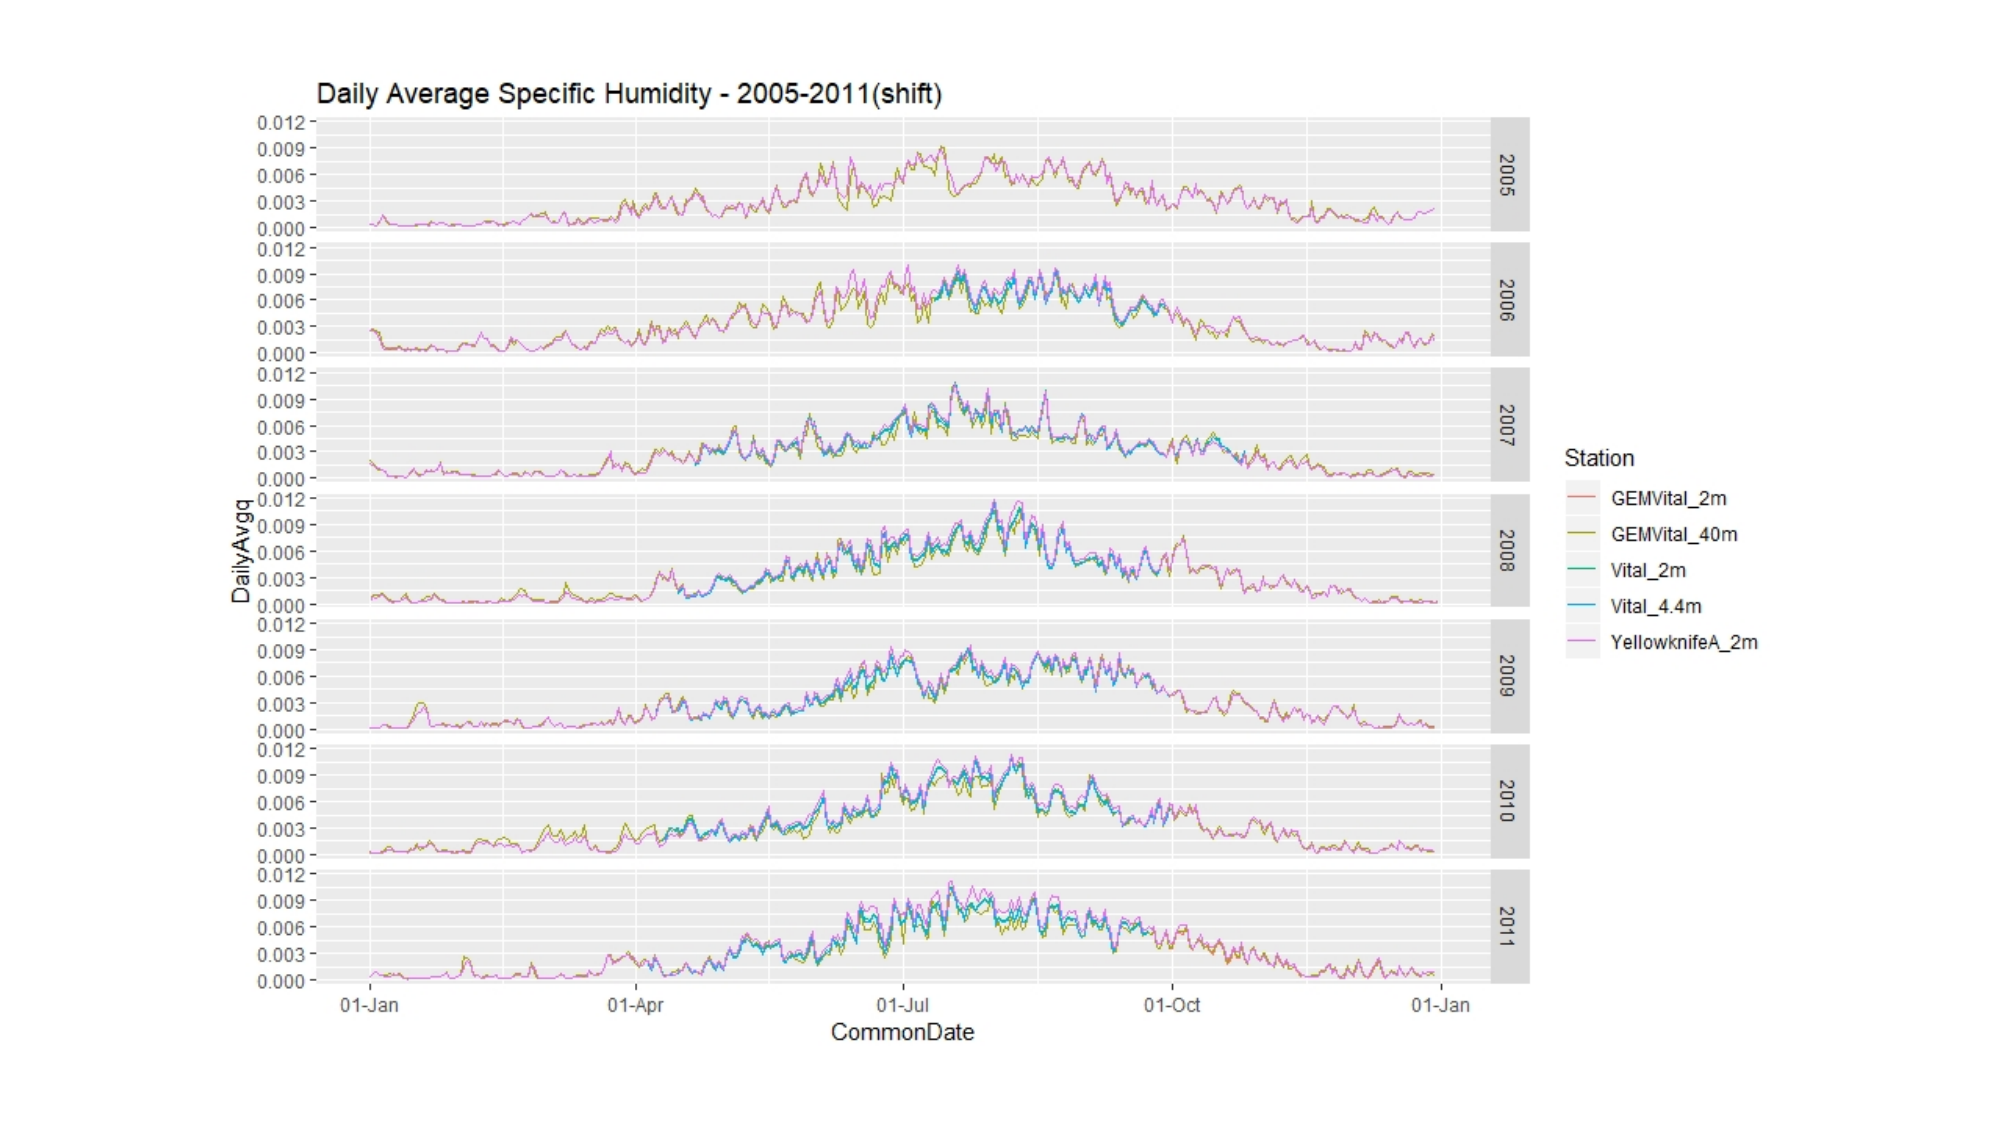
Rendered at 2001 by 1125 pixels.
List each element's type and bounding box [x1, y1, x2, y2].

picture [218, 69, 1782, 1056]
